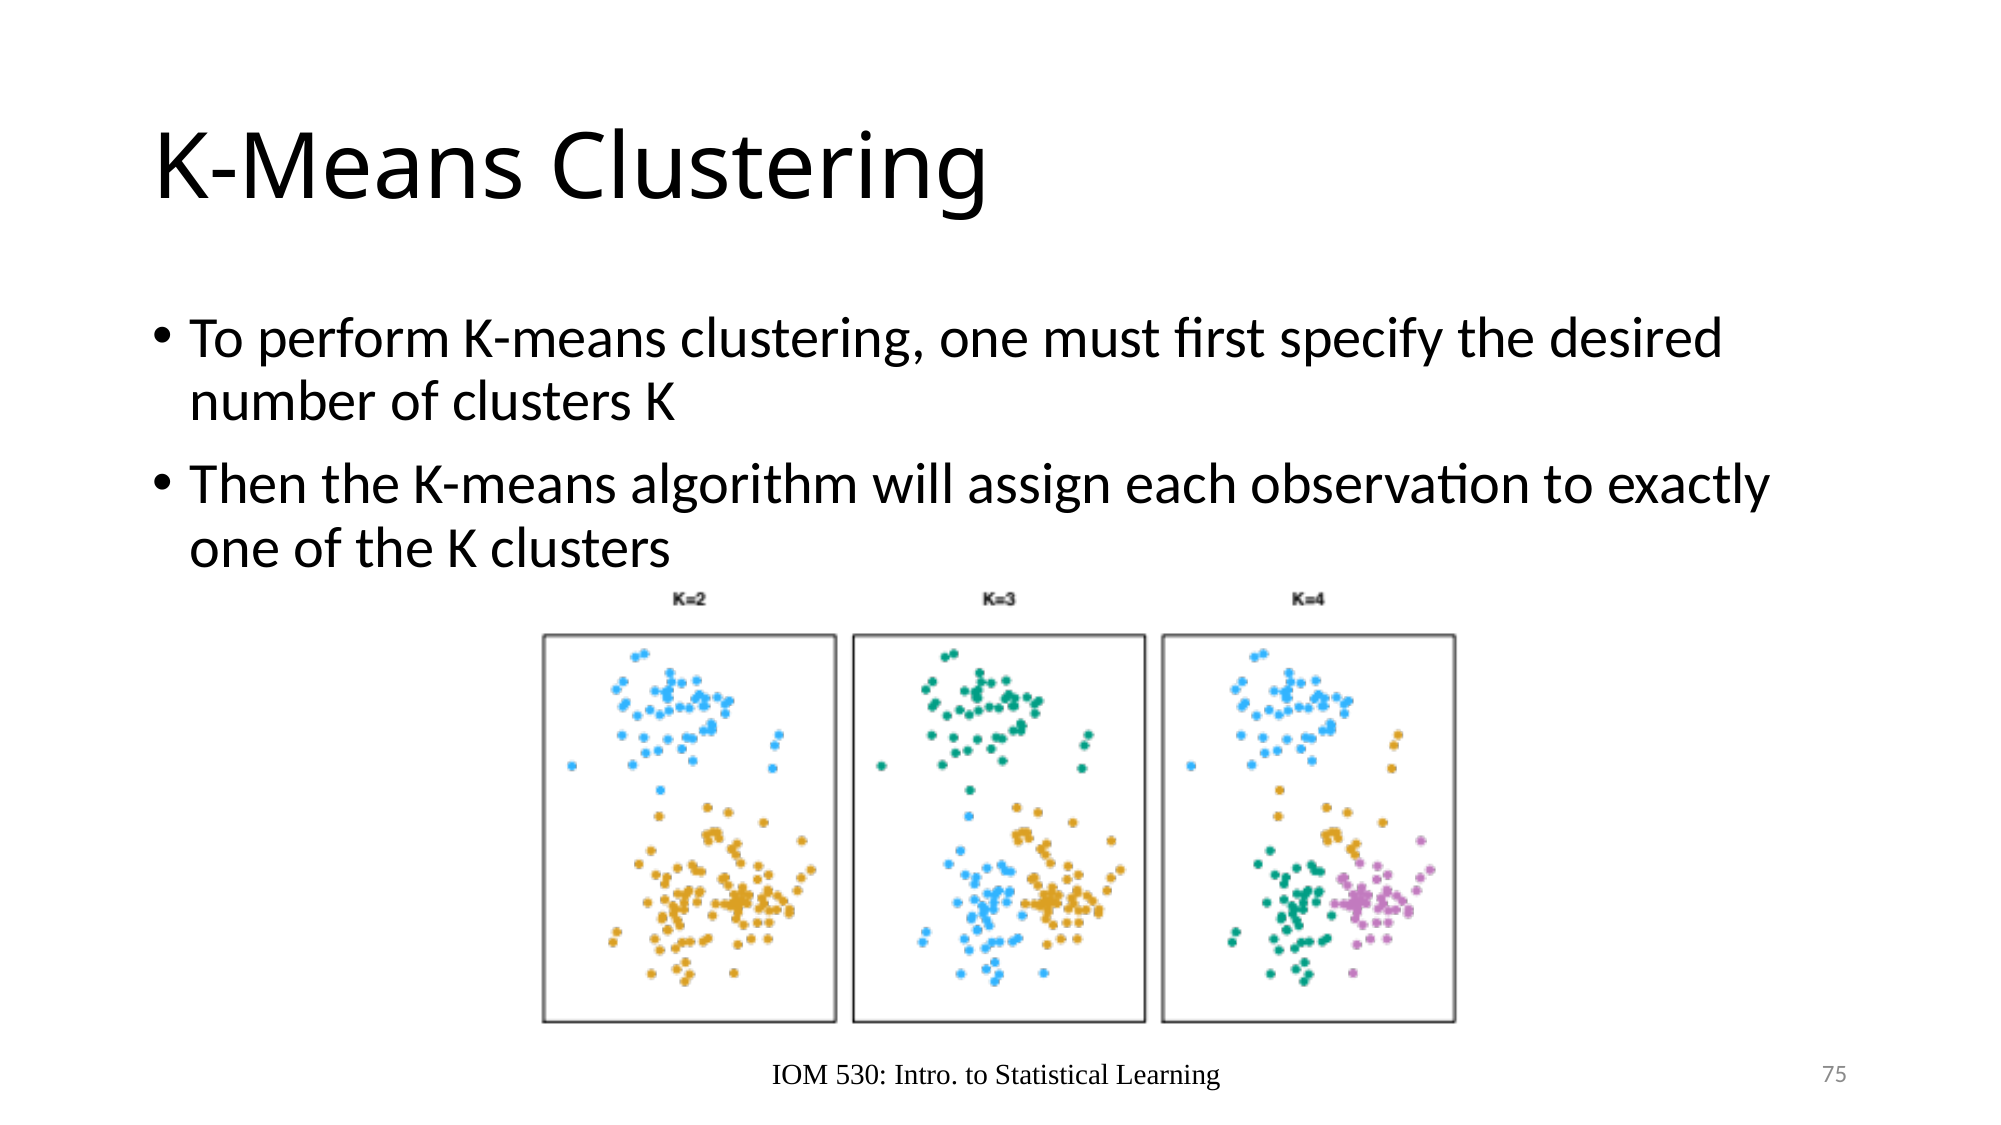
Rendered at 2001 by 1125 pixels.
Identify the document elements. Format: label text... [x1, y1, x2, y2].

footer IOM 530: Intro. to Statistical Learning [662, 1042, 1338, 1103]
list To perform K-means clustering, one must first specify the desired number of clusters K Then the K-means algorithm will assign each observation to exactly one of the K clusters [137, 299, 1863, 1014]
picture [523, 558, 1492, 1035]
slide_number 75 [1412, 1042, 1863, 1103]
title K-Means Clustering [137, 59, 1863, 278]
